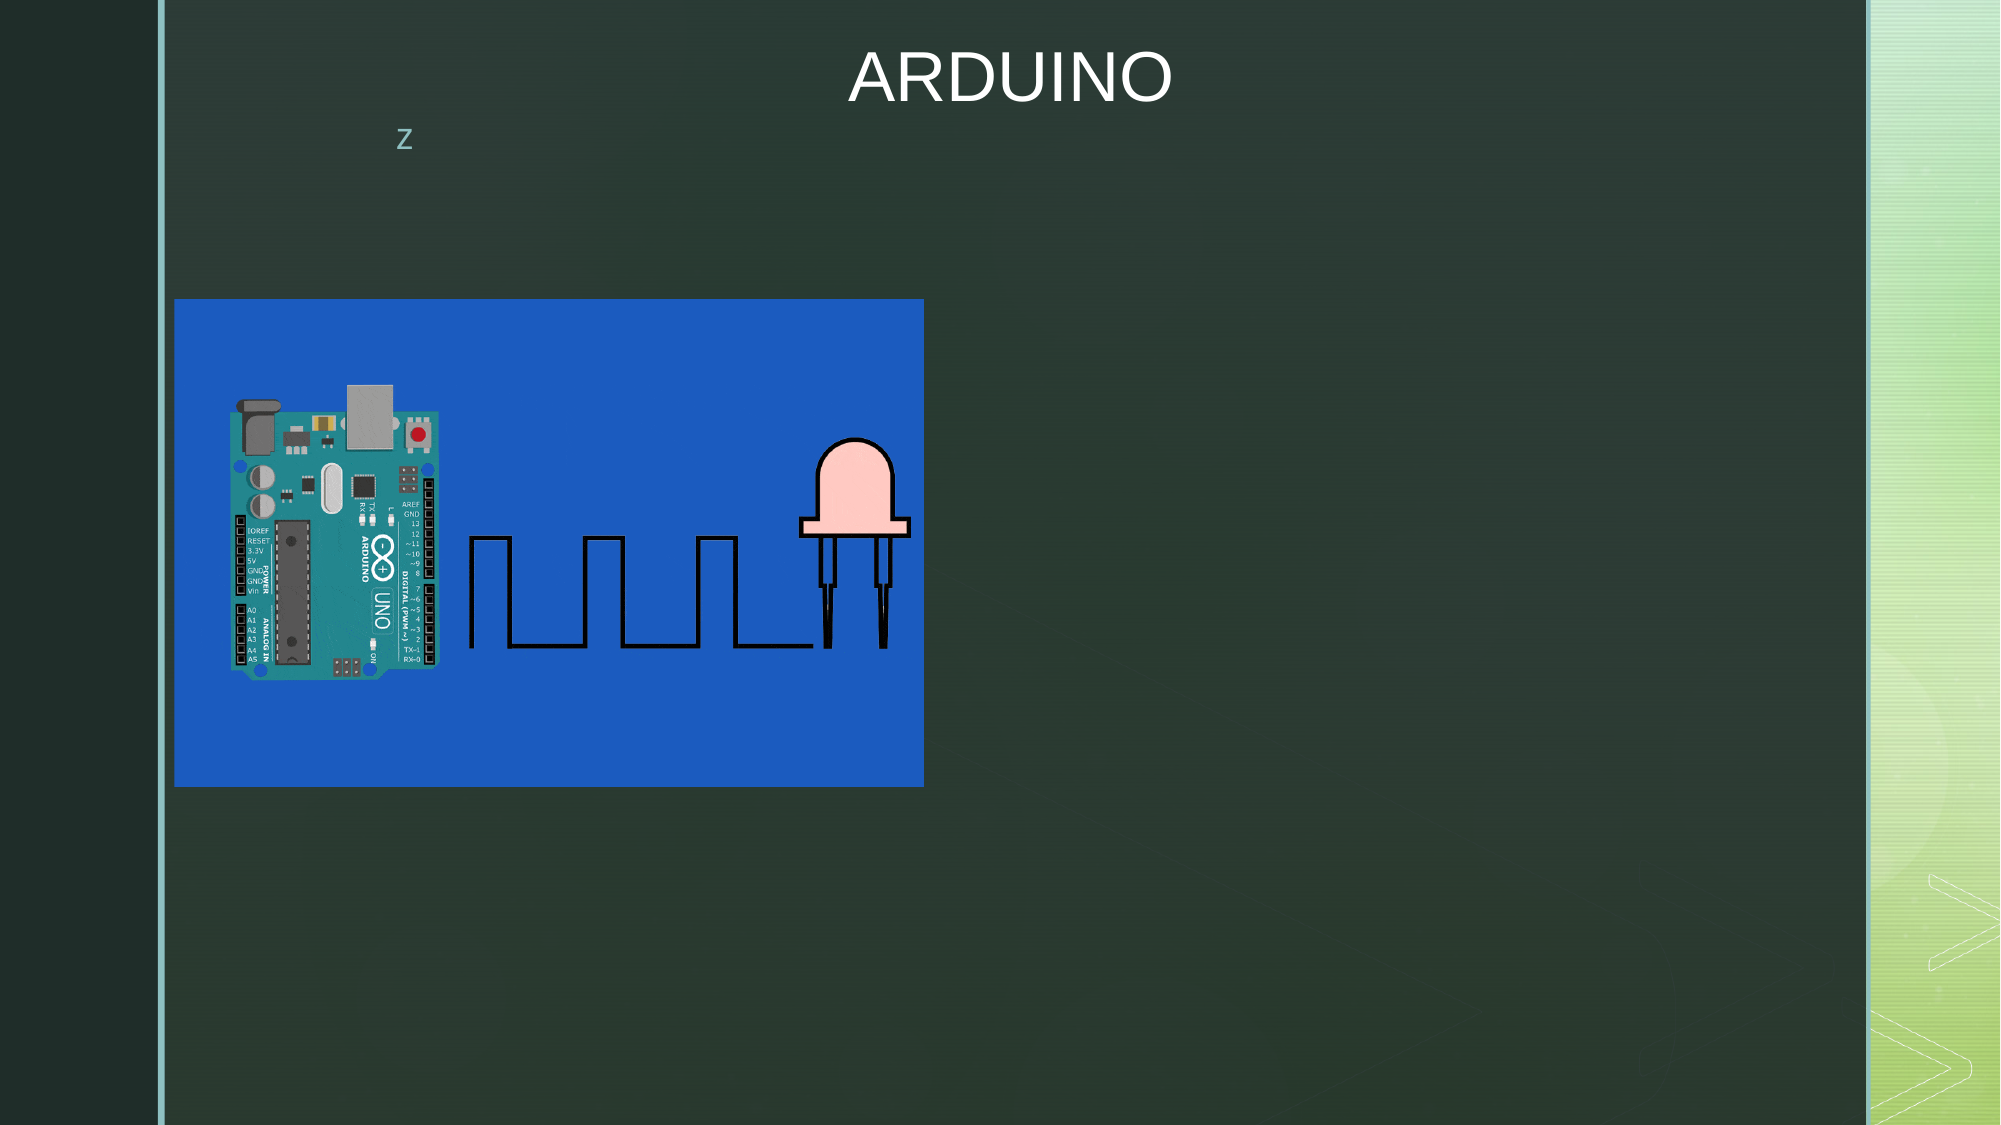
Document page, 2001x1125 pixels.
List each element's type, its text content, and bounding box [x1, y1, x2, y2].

picture [174, 298, 925, 788]
title ARDUINO [810, 32, 1190, 125]
picture [1871, 0, 2001, 1125]
